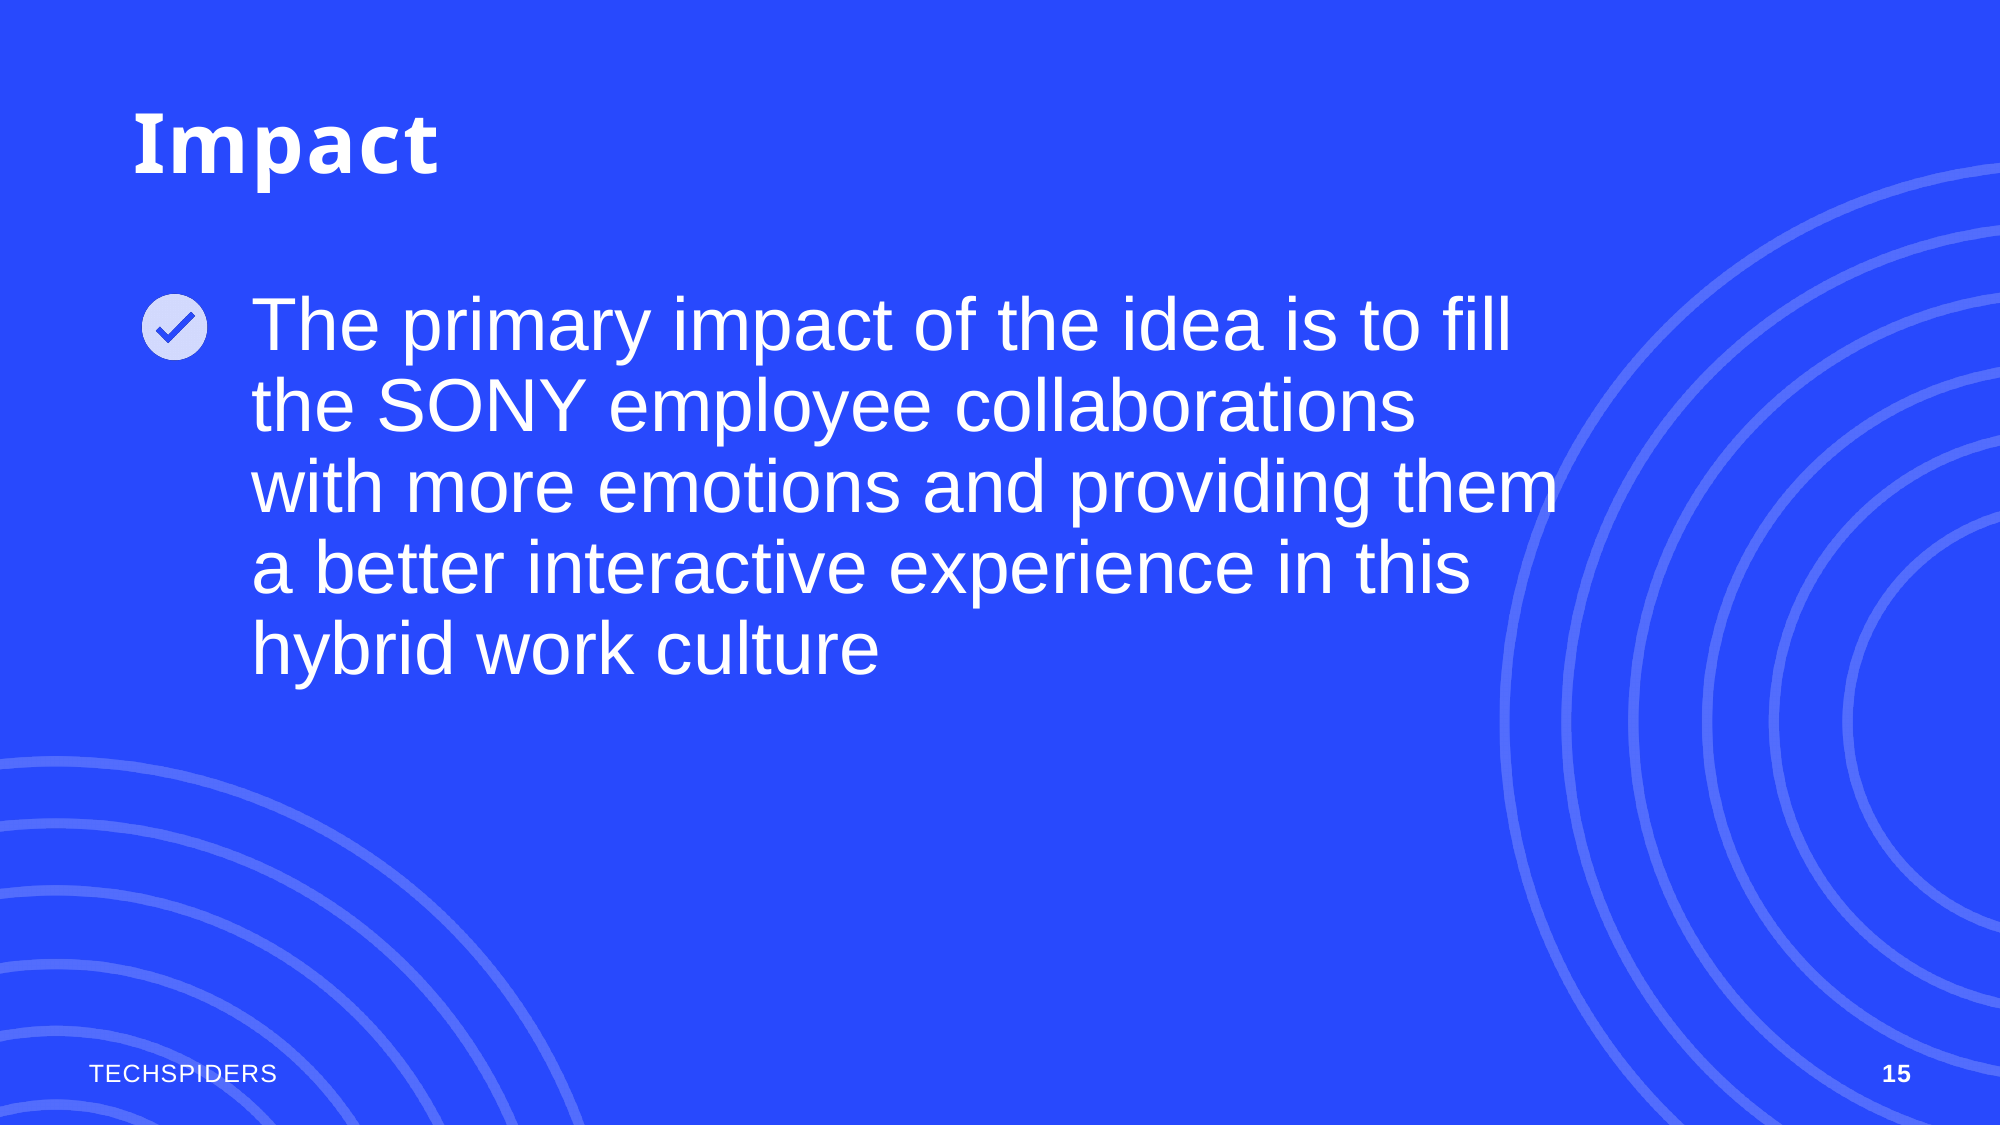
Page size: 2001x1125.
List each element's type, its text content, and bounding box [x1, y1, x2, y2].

title Screen Flow [1074, 472, 1106, 527]
title Screen Flow [578, 634, 595, 673]
title Screen Flow [257, 620, 287, 673]
title Screen Flow [411, 472, 462, 511]
title Screen Flow [418, 620, 450, 674]
list The primary impact of the idea is to fill the SONY employee collaborations with more emotions and providing them a better interactive experience in this hybrid work culture [251, 285, 1563, 440]
title Screen Flow [676, 553, 713, 593]
title Screen Flow [645, 472, 696, 511]
title Screen Flow [745, 464, 763, 512]
title Screen Flow [1218, 553, 1252, 593]
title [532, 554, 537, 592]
title Screen Flow [324, 464, 342, 512]
title Screen Flow [486, 553, 503, 592]
picture [1499, 159, 2000, 1125]
title Screen Flow [1235, 458, 1267, 512]
title Screen Flow [320, 539, 352, 593]
title Screen Flow [1180, 553, 1210, 593]
title Screen Flow [359, 553, 393, 593]
title Screen Flow [252, 473, 304, 511]
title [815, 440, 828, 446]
title Screen Flow [741, 620, 746, 673]
title Screen Flow [828, 472, 858, 511]
title Screen Flow [1009, 458, 1041, 512]
title Screen Flow [1141, 553, 1171, 592]
title Screen Flow [295, 635, 329, 689]
title Screen Flow [1335, 472, 1367, 527]
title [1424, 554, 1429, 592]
title Screen Flow [753, 626, 771, 674]
title Screen Flow [717, 553, 747, 593]
title Screen Flow [1178, 473, 1212, 511]
title Screen Flow [1139, 472, 1173, 512]
title Screen Flow [653, 553, 670, 592]
title Screen Flow [515, 472, 532, 511]
title Screen Flow [603, 620, 632, 673]
title Screen Flow [867, 472, 898, 512]
title Screen Flow [705, 472, 739, 512]
title Screen Flow [549, 553, 579, 592]
title Screen Flow [820, 634, 837, 673]
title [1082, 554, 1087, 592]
title Screen Flow [753, 545, 771, 593]
title Screen Flow [477, 635, 529, 673]
title Screen Flow [974, 553, 1006, 608]
title Screen Flow [1357, 545, 1375, 593]
title Screen Flow [1116, 472, 1133, 511]
title Screen Flow [1395, 464, 1413, 512]
title Screen Flow [420, 545, 438, 593]
title Screen Flow [349, 458, 379, 511]
title Screen Flow [1295, 472, 1325, 511]
title Screen Flow [472, 472, 506, 512]
title Impact [133, 102, 946, 369]
title Screen Flow [926, 472, 963, 512]
title Screen Flow [970, 472, 1000, 511]
title Screen Flow [659, 634, 689, 674]
title Screen Flow [534, 634, 568, 674]
slide_number 15 [1461, 1042, 1912, 1103]
title Screen Flow [790, 554, 824, 592]
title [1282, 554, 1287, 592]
title Screen Flow [399, 545, 417, 593]
title Screen Flow [538, 472, 572, 512]
title Screen Flow [830, 553, 864, 593]
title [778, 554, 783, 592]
title Screen Flow [1382, 539, 1412, 592]
title Screen Flow [1097, 553, 1131, 593]
title Screen Flow [933, 554, 965, 592]
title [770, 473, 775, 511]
title Screen Flow [1013, 553, 1047, 593]
footer TECHSPIDERS [88, 1042, 813, 1103]
title Screen Flow [443, 553, 477, 593]
title Screen Flow [843, 634, 877, 674]
title Screen Flow [1057, 553, 1074, 592]
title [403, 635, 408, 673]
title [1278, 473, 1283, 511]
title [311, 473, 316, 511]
title Screen Flow [1299, 553, 1329, 592]
title Screen Flow [255, 553, 292, 593]
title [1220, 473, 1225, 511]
title Screen Flow [336, 620, 368, 674]
title Screen Flow [777, 635, 808, 674]
title Screen Flow [609, 553, 643, 593]
title Screen Flow [892, 553, 926, 593]
title Screen Flow [784, 472, 818, 512]
picture [133, 285, 216, 369]
title Screen Flow [378, 634, 395, 673]
title Screen Flow [601, 472, 635, 512]
title Screen Flow [1437, 553, 1468, 593]
title Screen Flow [698, 635, 729, 674]
picture [0, 756, 619, 1125]
title Screen Flow [1420, 458, 1450, 511]
title Screen Flow [586, 545, 604, 593]
title Screen Flow [1460, 472, 1494, 512]
